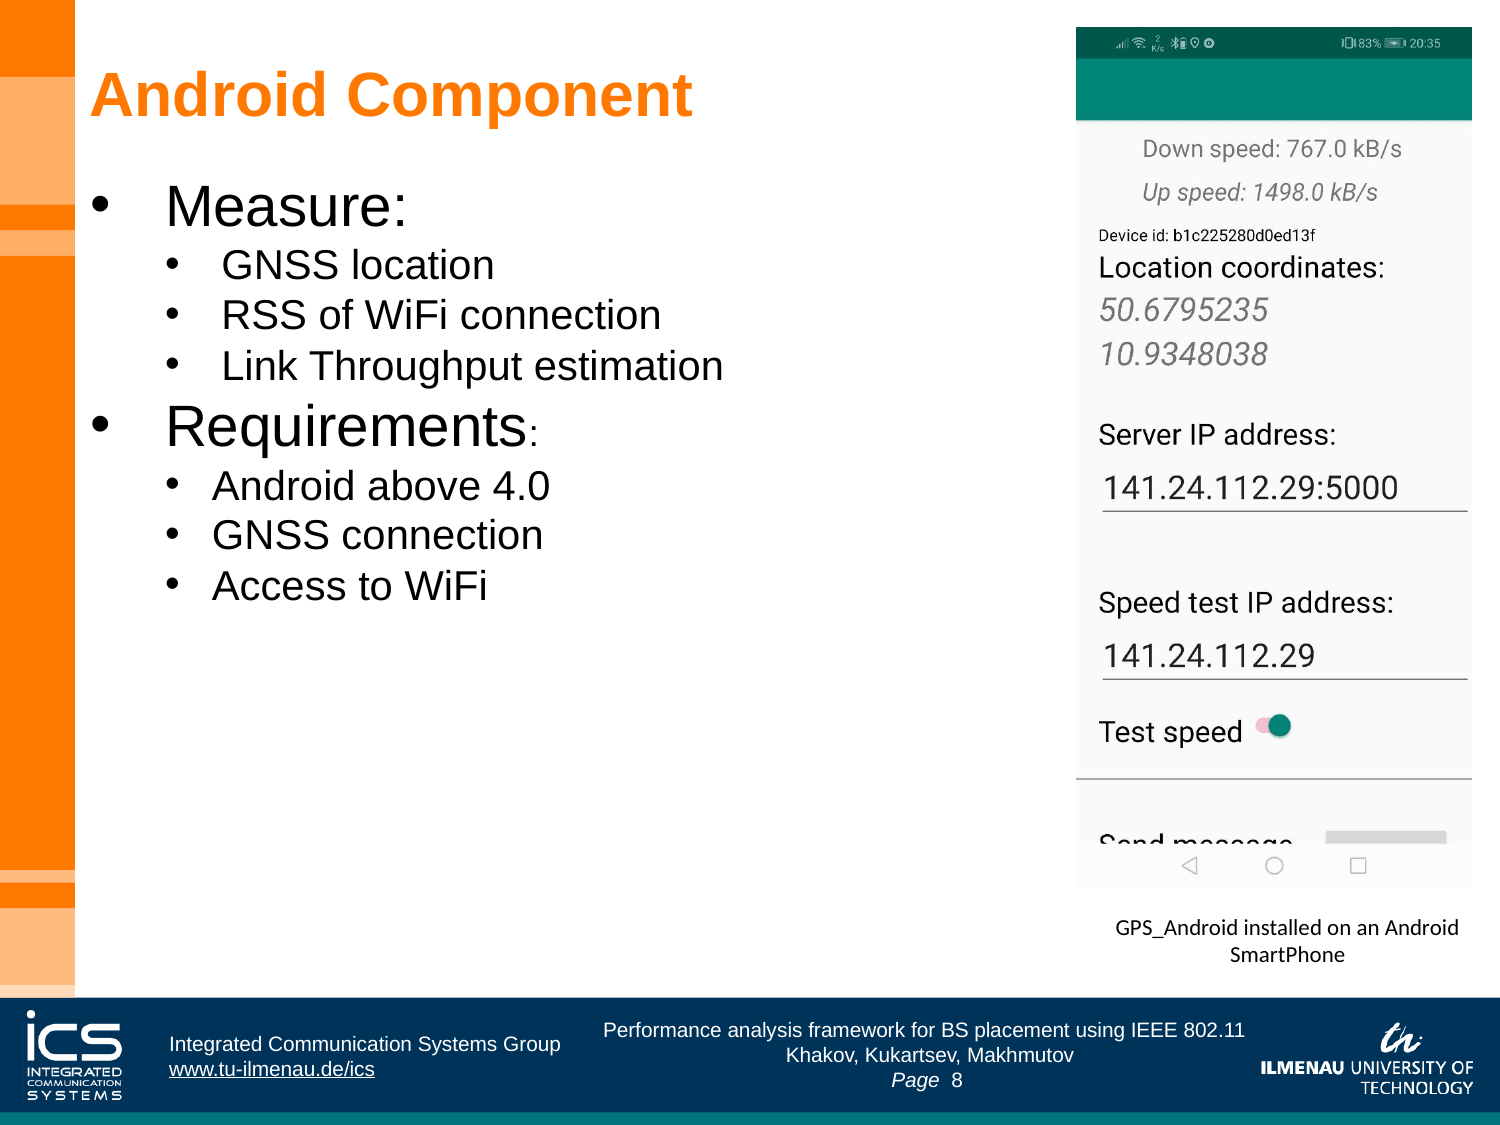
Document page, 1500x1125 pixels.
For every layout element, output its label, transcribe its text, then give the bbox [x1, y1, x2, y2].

picture [23, 1009, 124, 1102]
text_box [82, 442, 877, 823]
text_box Android Component [75, 45, 1070, 137]
picture [1261, 1022, 1474, 1094]
text_box GPS_Android installed on an Android SmartPhone [1075, 904, 1500, 975]
picture [1075, 27, 1473, 887]
text_box Measure: GNSS location RSS of WiFi connection Link Throughput estimation Requirements: Android above 4.0 GNSS connection Access to WiFi [75, 160, 1425, 998]
